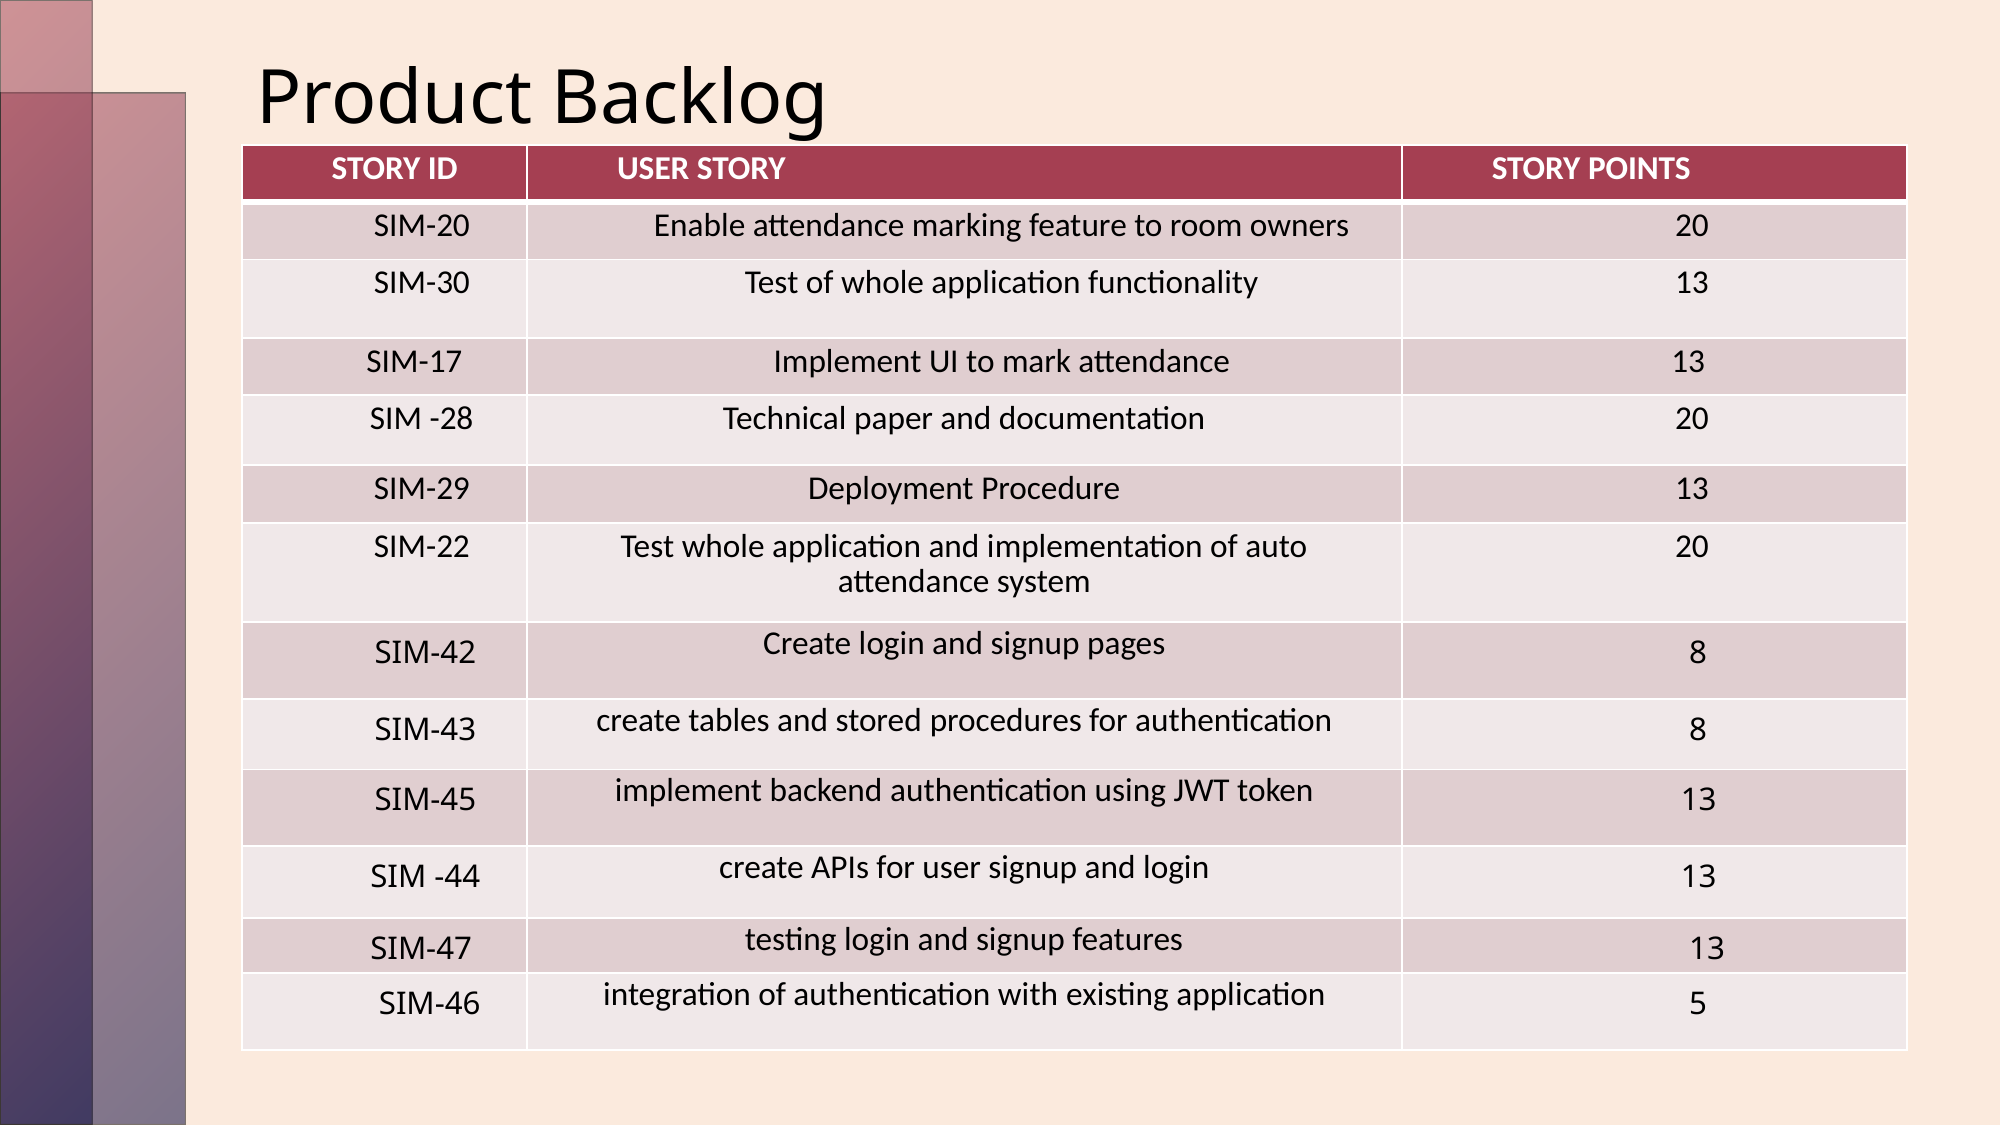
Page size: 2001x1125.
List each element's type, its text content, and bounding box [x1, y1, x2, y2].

table_cell SIM-30 [243, 260, 526, 337]
table_cell SIM -28 [243, 396, 526, 464]
table_cell 8 [1403, 700, 1906, 769]
table_cell 20 [1403, 396, 1906, 464]
table_cell Test of whole application functionality [528, 260, 1401, 337]
table_cell integration of authentication with existing application [528, 974, 1401, 1049]
table_cell 20 [1403, 524, 1906, 621]
table_cell 13 [1403, 847, 1906, 917]
table_cell Deployment Procedure [528, 466, 1401, 522]
table_cell 8 [1403, 623, 1906, 698]
table_cell SIM-46 [243, 974, 526, 1049]
table_cell SIM-43 [243, 700, 526, 769]
text_box Product Backlog [241, 41, 867, 144]
table_header STORY POINTS [1403, 146, 1906, 199]
table_cell Create login and signup pages [528, 623, 1401, 698]
table_cell SIM-45 [243, 770, 526, 845]
table_cell testing login and signup features [528, 919, 1401, 972]
table_cell Implement UI to mark attendance [528, 339, 1401, 394]
table_cell Test whole application and implementation of auto attendance system [528, 524, 1401, 621]
table_cell SIM-20 [243, 205, 526, 259]
table_header STORY ID [243, 146, 526, 199]
table_cell SIM-47 [243, 919, 526, 972]
table_cell 13 [1403, 919, 1906, 972]
table_cell Technical paper and documentation [528, 396, 1401, 464]
table_cell 13 [1403, 466, 1906, 522]
table_cell 13 [1403, 339, 1906, 394]
table_header USER STORY [528, 146, 1401, 199]
table_cell SIM-17 [243, 339, 526, 394]
table_cell 13 [1403, 770, 1906, 845]
table_cell 13 [1403, 260, 1906, 337]
table_cell create tables and stored procedures for authentication [528, 700, 1401, 769]
table_cell implement backend authentication using JWT token [528, 770, 1401, 845]
table_cell SIM -44 [243, 847, 526, 917]
table_cell 5 [1403, 974, 1906, 1049]
table_cell SIM-22 [243, 524, 526, 621]
table_cell create APIs for user signup and login [528, 847, 1401, 917]
table_cell 20 [1403, 205, 1906, 259]
table_cell SIM-42 [243, 623, 526, 698]
table_cell SIM-29 [243, 466, 526, 522]
table_cell Enable attendance marking feature to room owners [528, 205, 1401, 259]
